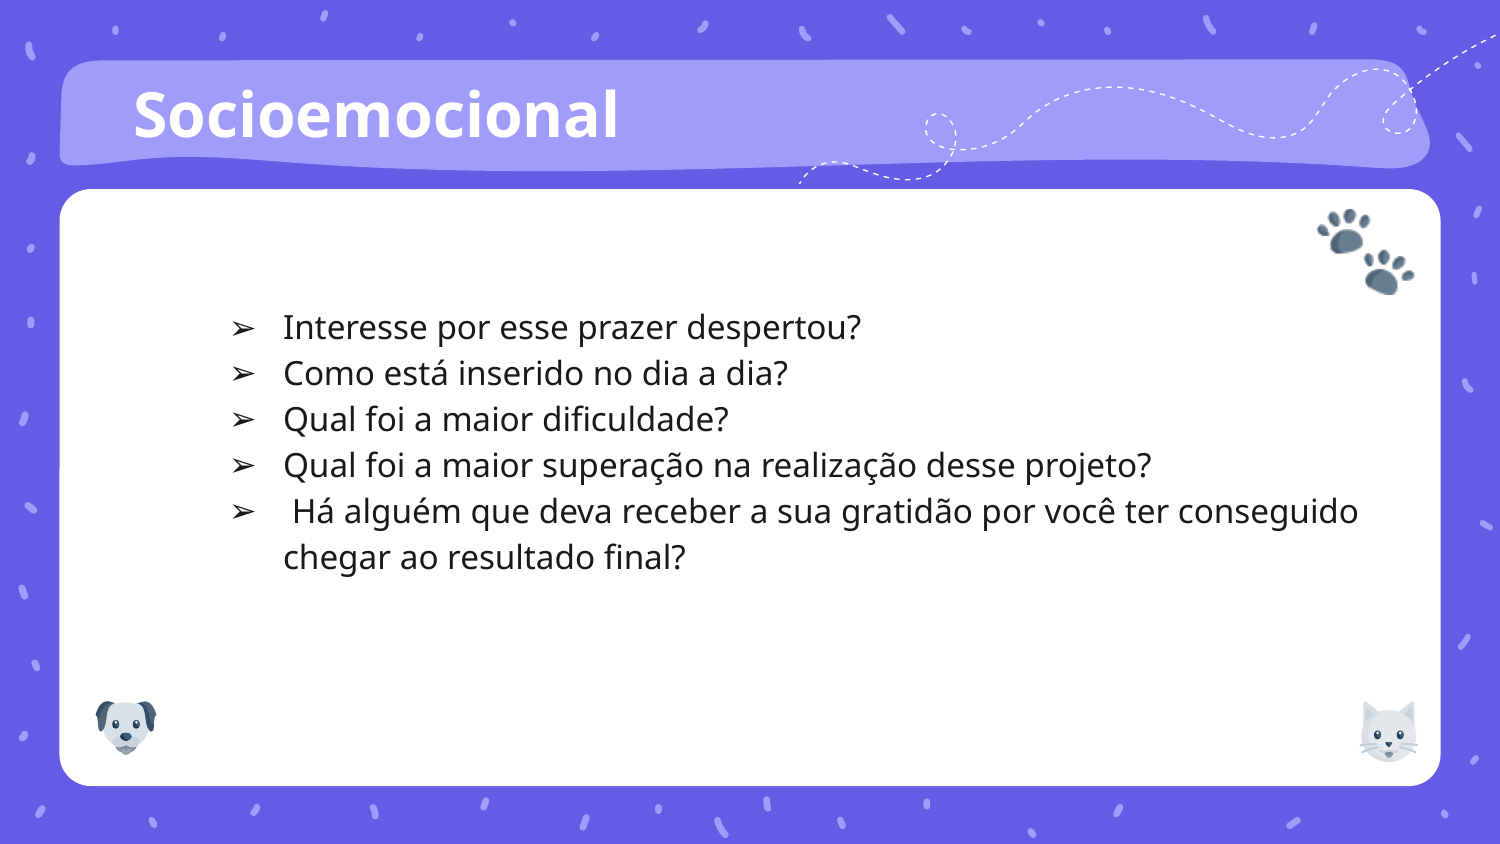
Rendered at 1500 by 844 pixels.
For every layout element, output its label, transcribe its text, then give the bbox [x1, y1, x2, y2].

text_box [95, 701, 157, 756]
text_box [1358, 701, 1419, 763]
picture [1316, 209, 1415, 295]
title Socioemocional [118, 65, 1382, 159]
list Interesse por esse prazer despertou? Como está inserido no dia a dia? Qual foi a maior dificuldade? Qual foi a maior superação na realização desse projeto? Há alguém que deva receber a sua gratidão por você ter conseguido chegar ao resultado final? [118, 199, 1382, 756]
